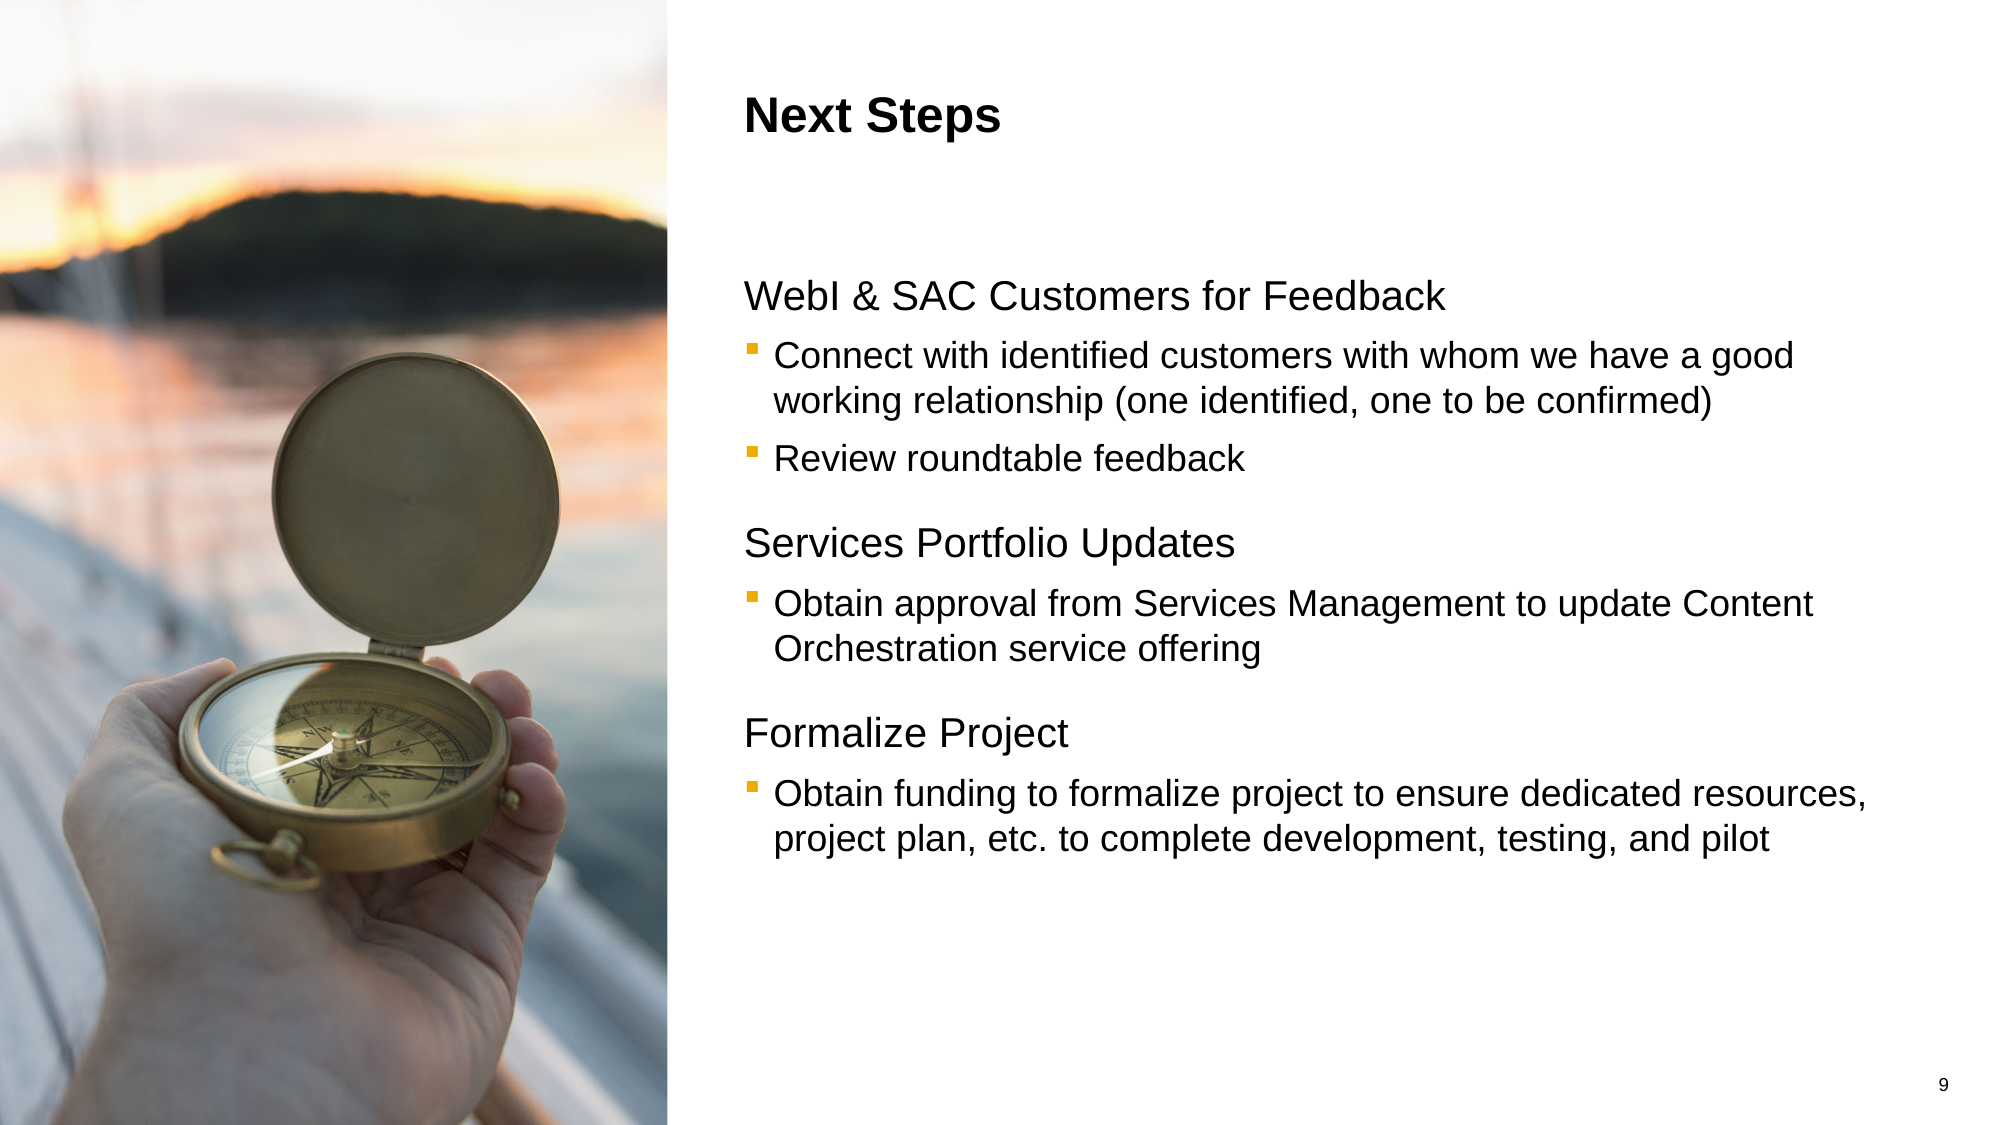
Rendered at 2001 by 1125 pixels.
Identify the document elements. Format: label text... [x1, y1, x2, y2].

list WebI & SAC Customers for Feedback Connect with identified customers with whom we have a good working relationship (one identified, one to be confirmed) Review roundtable feedback Services Portfolio Updates Obtain approval from Services Management to update Content Orchestration service offering Formalize Project Obtain funding to formalize project to ensure dedicated resources, project plan, etc. to complete development, testing, and pilot [743, 268, 1908, 1043]
title Next Steps [743, 82, 1908, 144]
picture [0, 0, 668, 1125]
